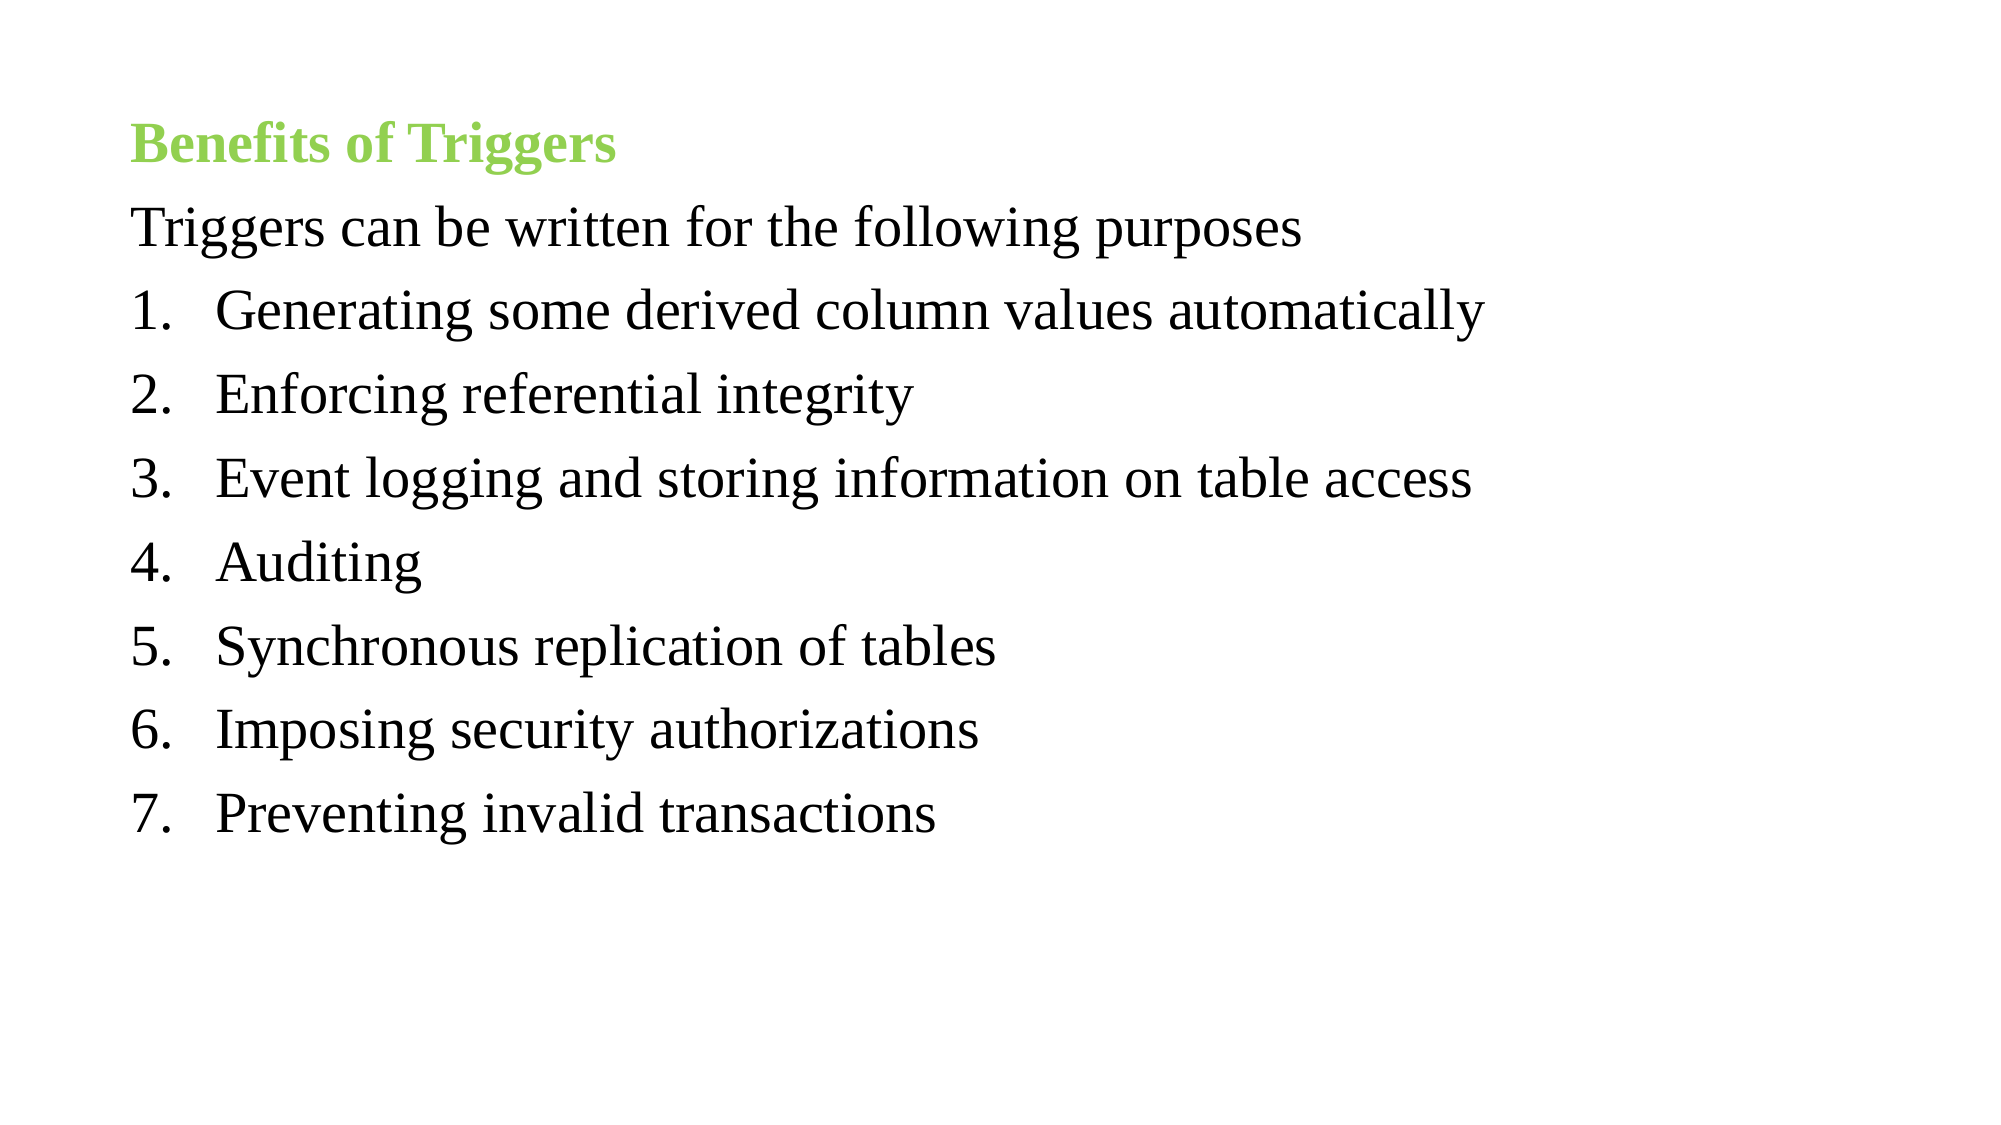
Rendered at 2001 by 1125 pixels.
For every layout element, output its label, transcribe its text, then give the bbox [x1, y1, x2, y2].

list Benefits of Triggers Triggers can be written for the following purposes Generating some derived column values automatically Enforcing referential integrity Event logging and storing information on table access Auditing Synchronous replication of tables Imposing security authorizations Preventing invalid transactions [115, 104, 1913, 979]
